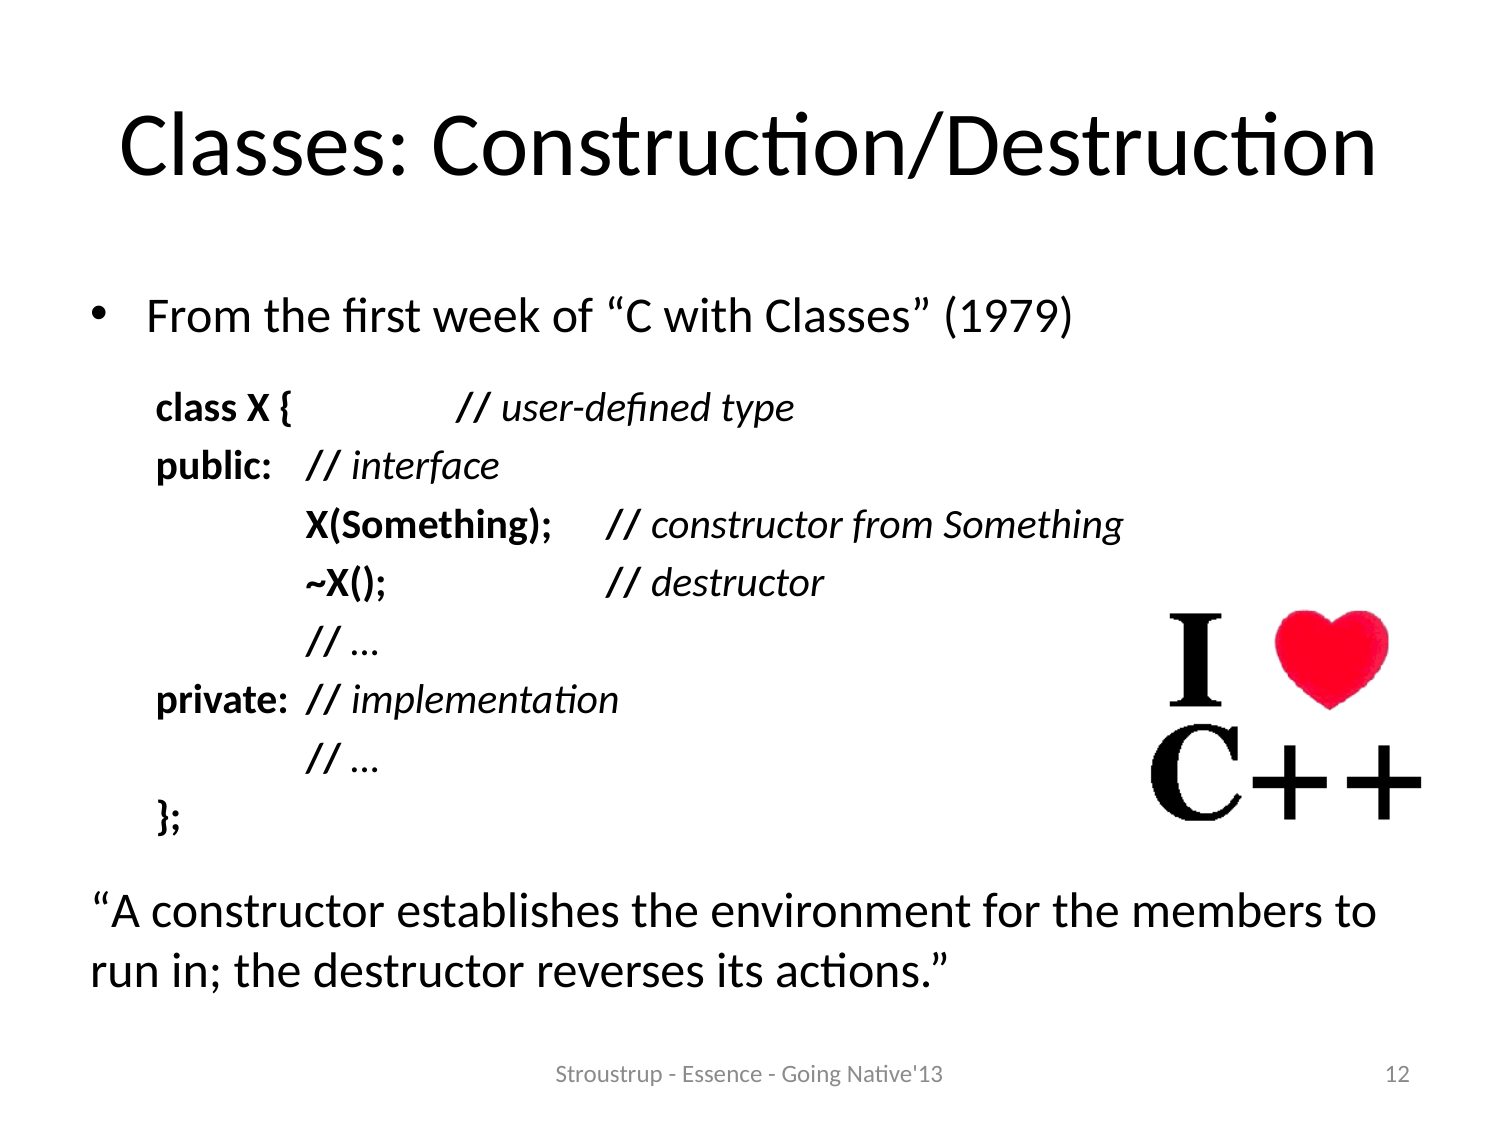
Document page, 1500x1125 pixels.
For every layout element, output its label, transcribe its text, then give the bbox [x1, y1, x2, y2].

footer Stroustrup - Essence - Going Native'13 [512, 1042, 988, 1103]
picture [1062, 474, 1500, 973]
list From the first week of “C with Classes” (1979) class X { // user-defined type public: // interface X(Something); // constructor from Something ~X(); // destructor // … private: // implementation // … }; “A constructor establishes the environment for the members to run in; the destructor reverses its actions.” [75, 275, 1425, 1088]
slide_number 12 [1074, 1042, 1425, 1103]
title Classes: Construction/Destruction [75, 45, 1425, 233]
